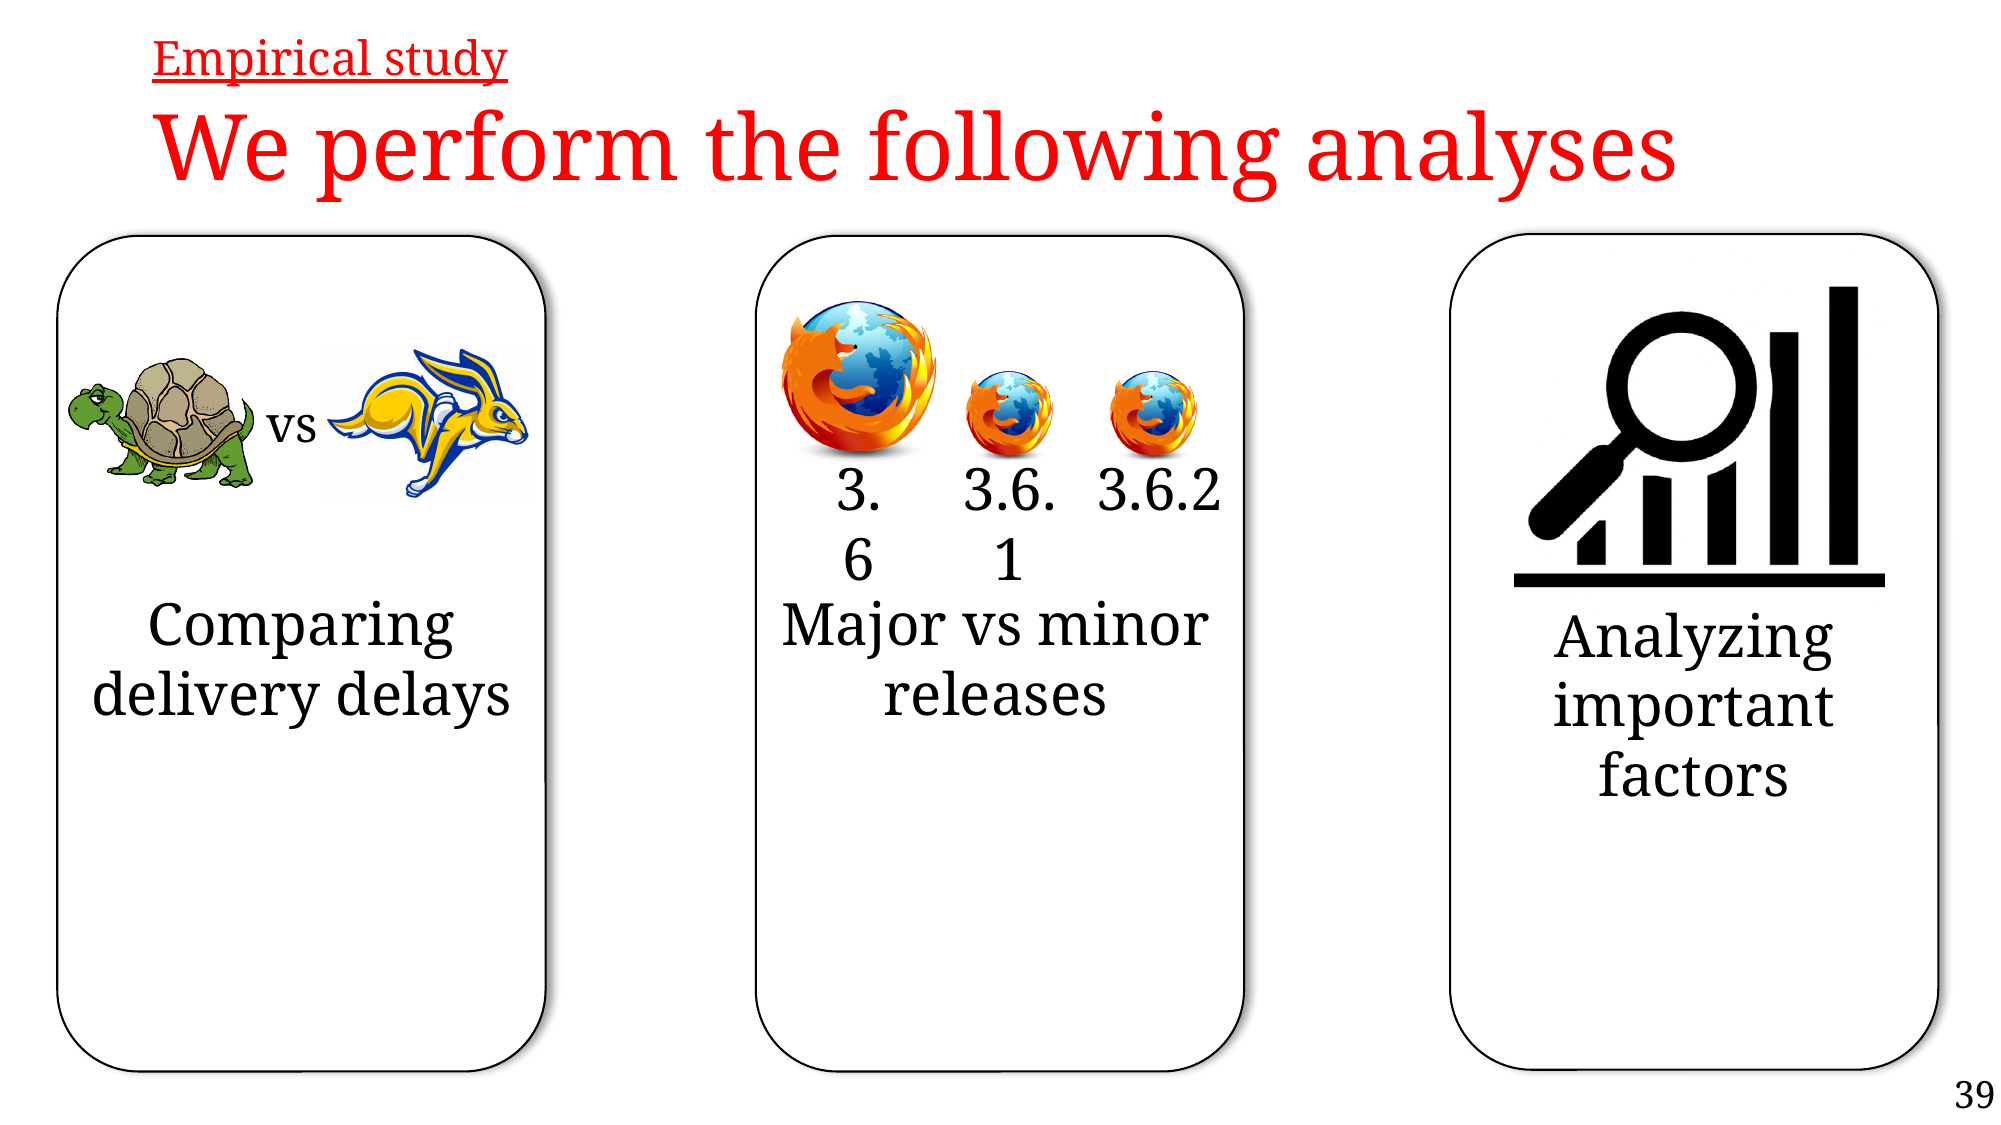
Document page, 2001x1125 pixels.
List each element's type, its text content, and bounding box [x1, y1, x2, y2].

text_box Analyzing important factors [1450, 591, 1939, 816]
title We perform the following analyses [137, 94, 1863, 329]
picture [1108, 371, 1199, 462]
list Empirical study [137, 27, 1863, 94]
picture [1513, 251, 1885, 622]
text_box [56, 234, 547, 1073]
text_box [754, 329, 1246, 1073]
text_box Major vs minor releases [751, 579, 1240, 735]
picture [778, 301, 940, 463]
text_box 3.6.2 [1079, 444, 1240, 530]
text_box [1449, 233, 1940, 1071]
text_box 3.6.1 [935, 444, 1084, 579]
text_box vs [254, 384, 324, 460]
picture [68, 358, 254, 488]
text_box 3.6 [806, 463, 912, 579]
picture [324, 345, 532, 501]
text_box Comparing delivery delays [57, 579, 546, 735]
picture [964, 371, 1055, 462]
text_box 39 [1939, 1063, 2000, 1124]
